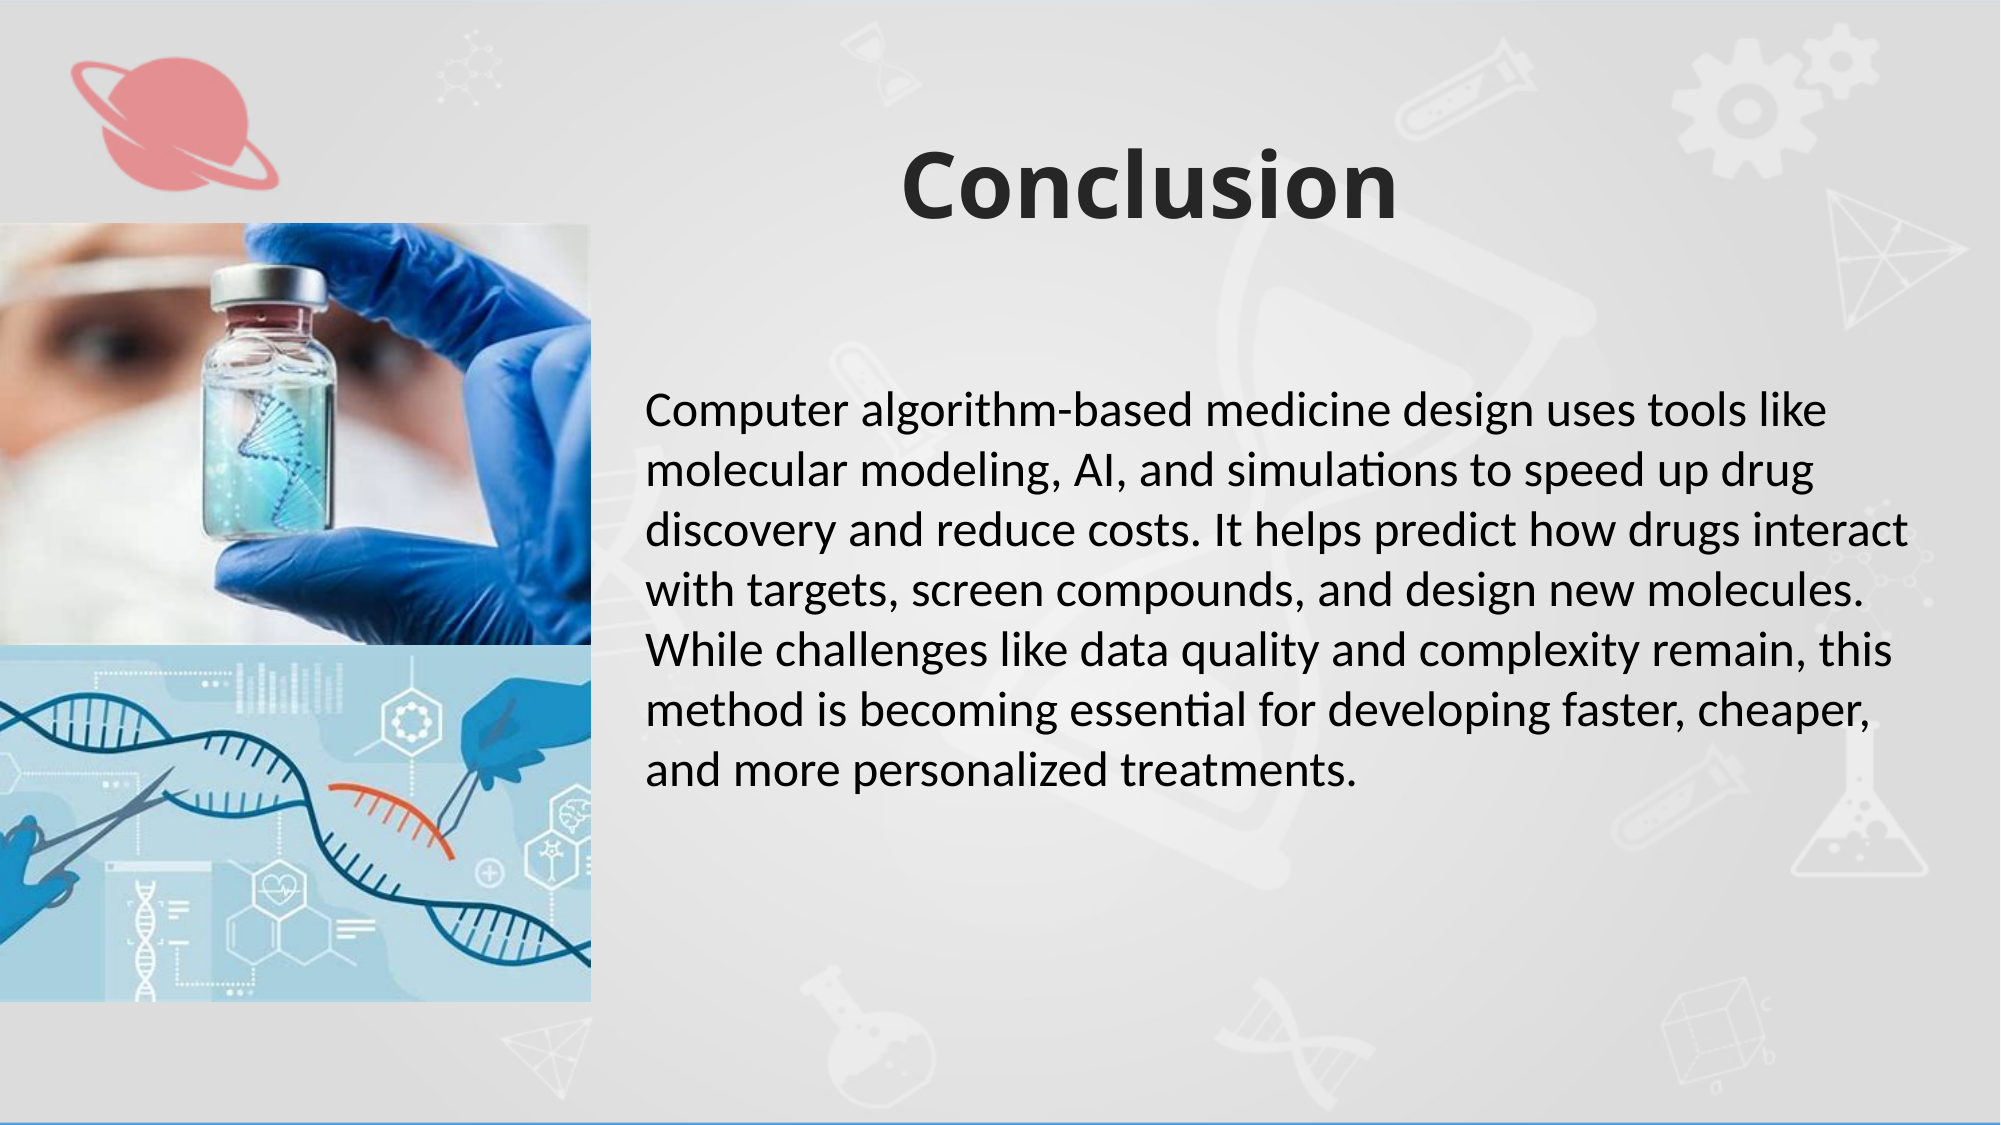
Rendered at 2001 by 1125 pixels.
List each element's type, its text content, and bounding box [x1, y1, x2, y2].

title Conclusion [443, 123, 1856, 254]
picture [0, 0, 2001, 1125]
text_box Computer algorithm-based medicine design uses tools like molecular modeling, AI, and simulations to speed up drug discovery and reduce costs. It helps predict how drugs interact with targets, screen compounds, and design new molecules. While challenges like data quality and complexity remain, this method is becoming essential for developing faster, cheaper, and more personalized treatments. [630, 369, 1937, 805]
